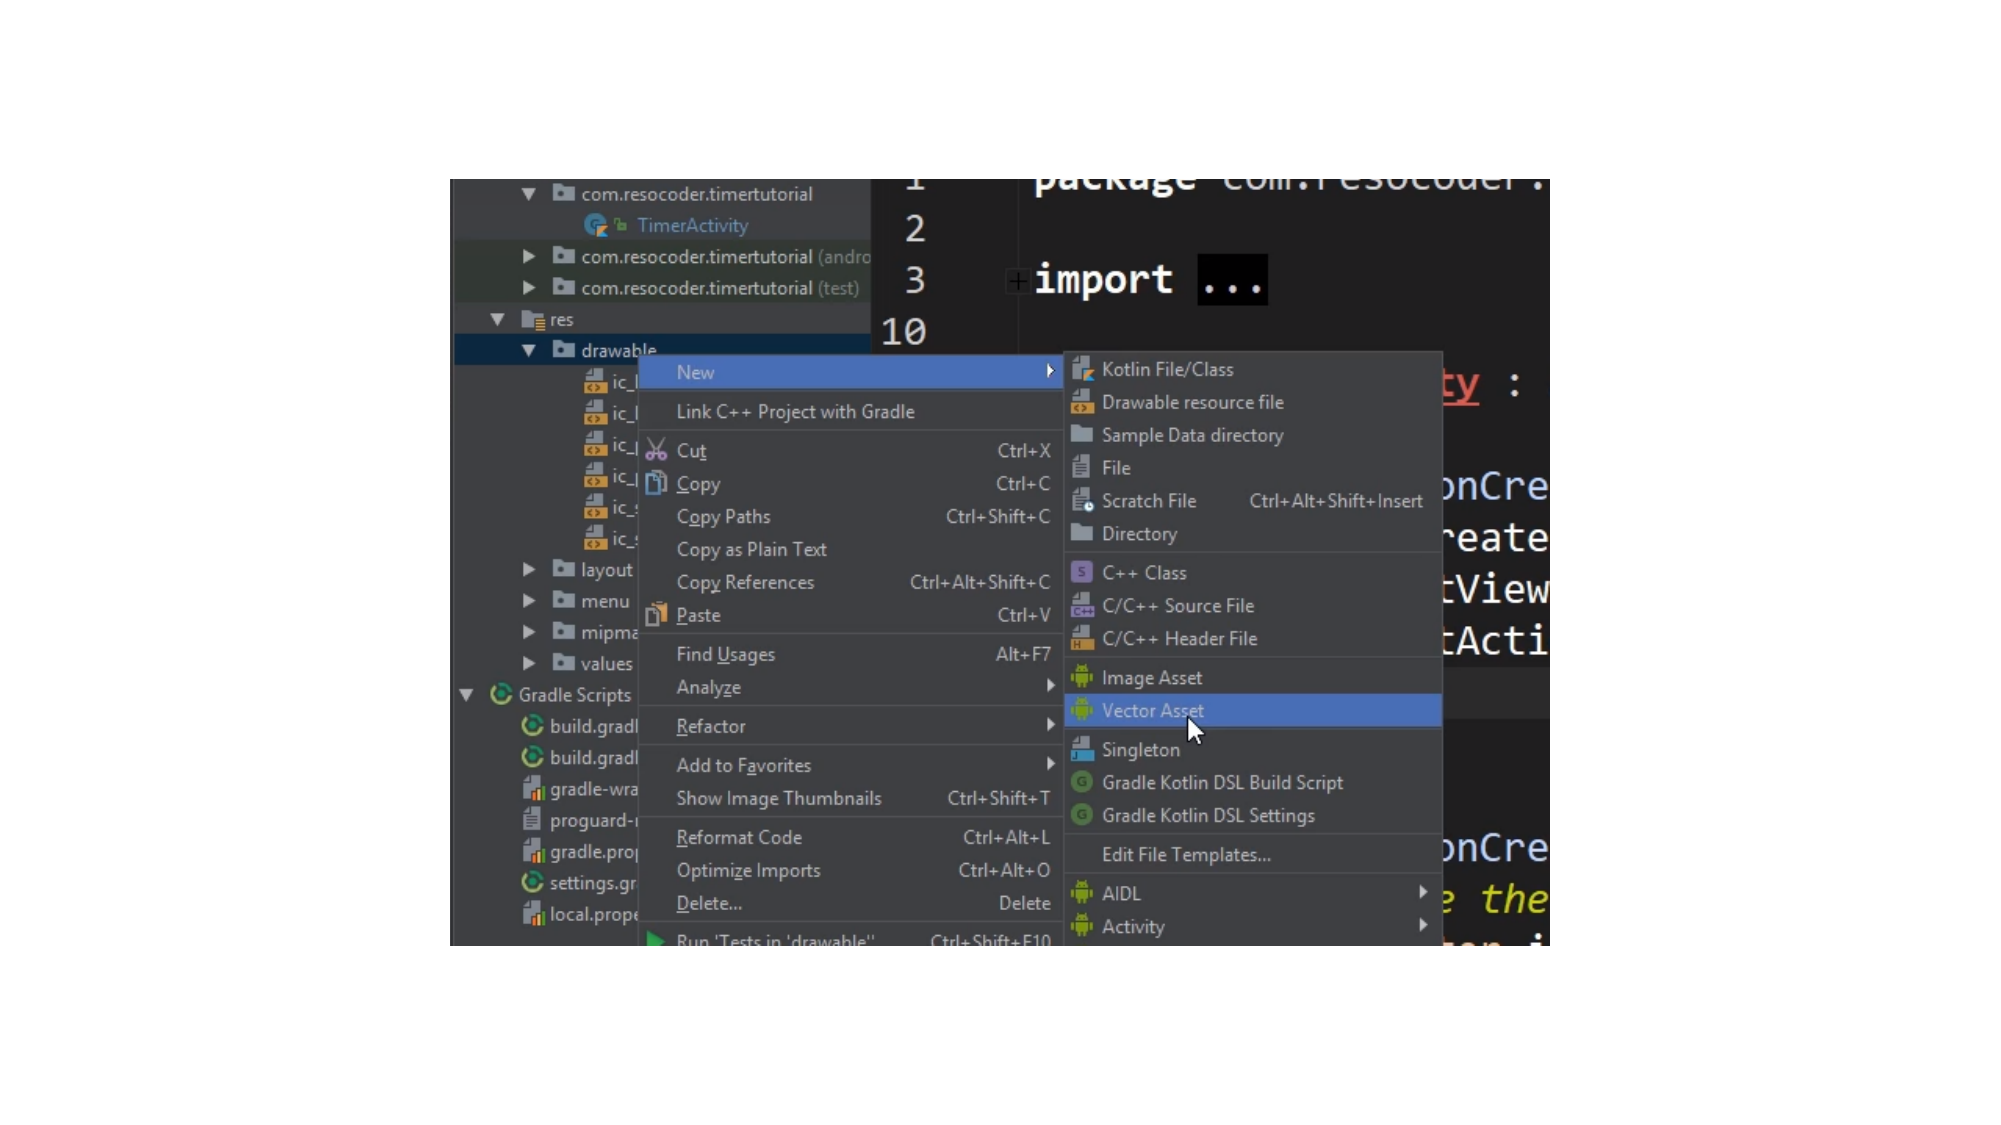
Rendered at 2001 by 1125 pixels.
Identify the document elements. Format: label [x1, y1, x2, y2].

picture [450, 179, 1550, 946]
